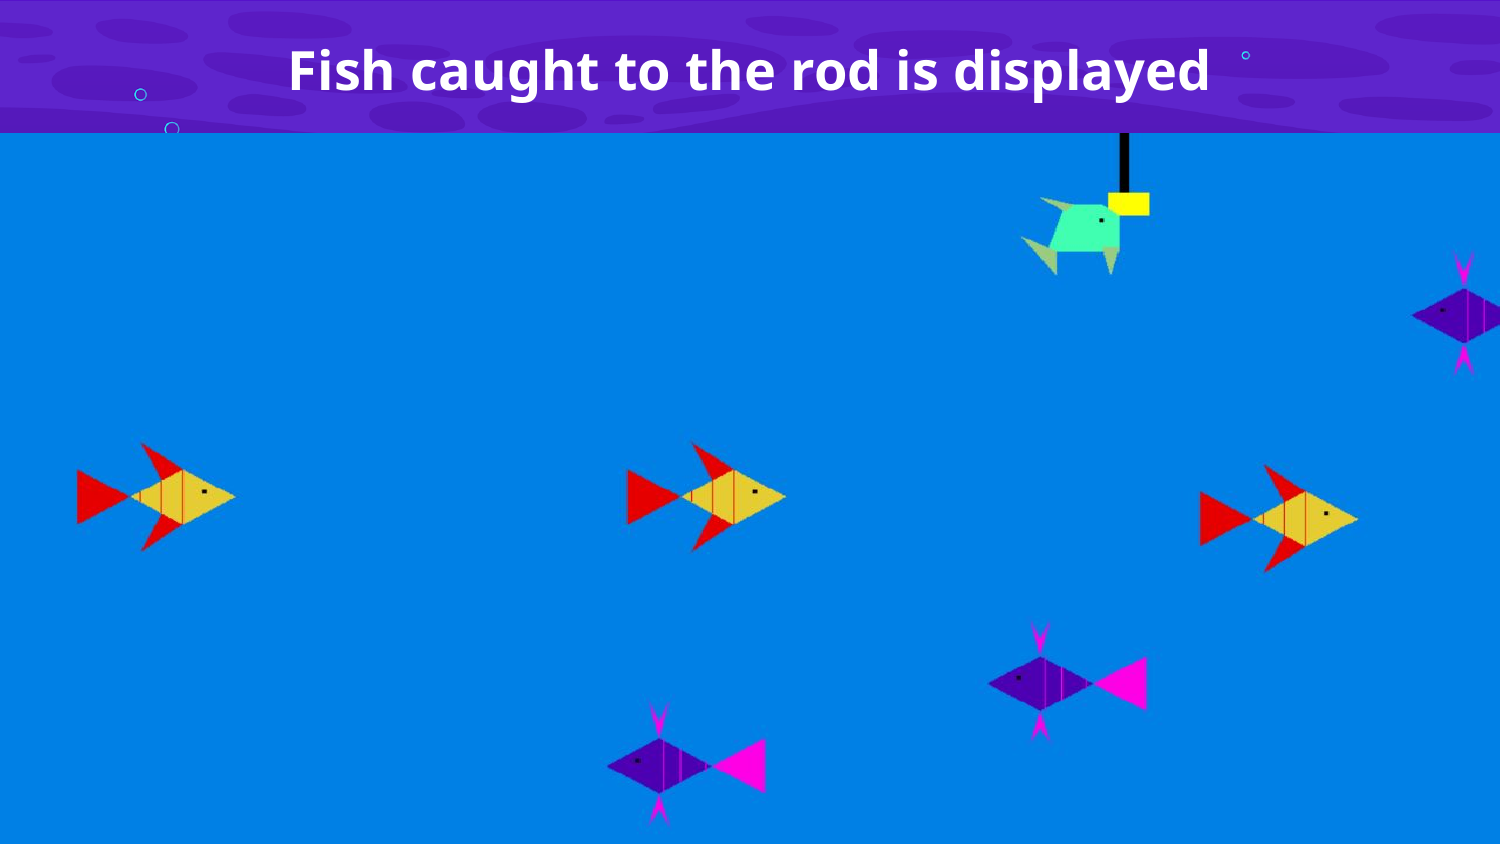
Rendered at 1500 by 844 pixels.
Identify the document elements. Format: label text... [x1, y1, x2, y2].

picture [0, 0, 1500, 844]
title Fish caught to the rod is displayed [51, 21, 1449, 116]
